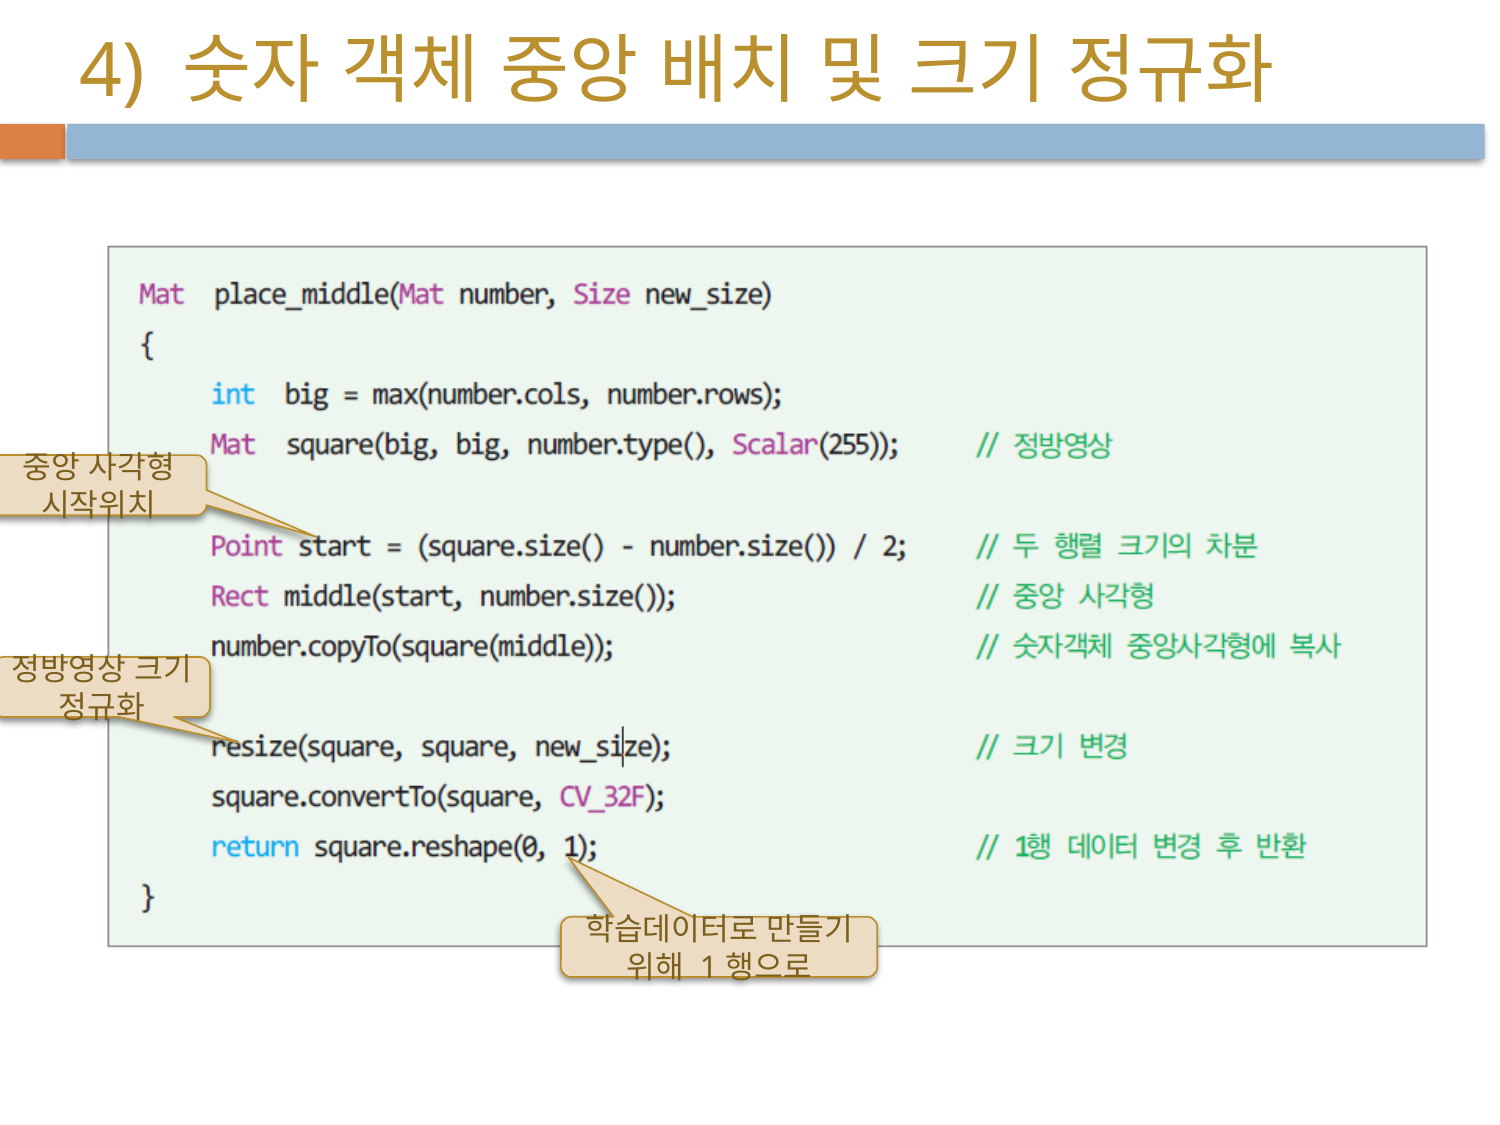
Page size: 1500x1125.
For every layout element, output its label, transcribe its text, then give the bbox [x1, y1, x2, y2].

title 4) 숫자 객체 중앙 배치 및 크기 정규화 [64, 7, 1471, 126]
text_box 정방영상 크기 정규화 [0, 656, 94, 718]
text_box 학습데이터로 만들기 위해 1행으로 [560, 962, 879, 978]
picture [100, 243, 1434, 952]
text_box 중앙 사각형 시작위치 [0, 454, 94, 517]
